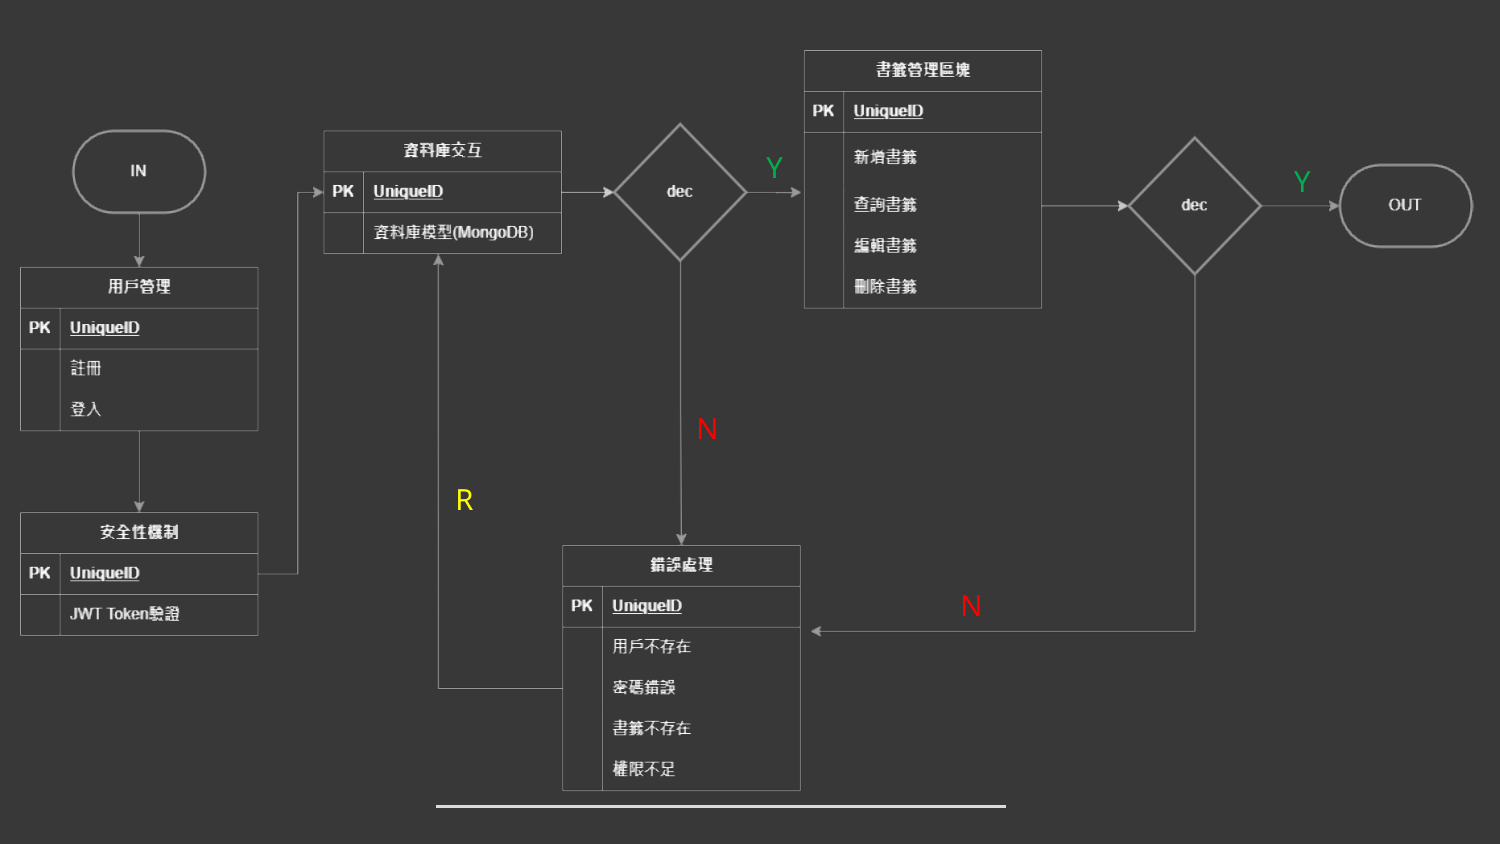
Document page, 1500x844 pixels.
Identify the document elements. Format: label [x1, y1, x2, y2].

picture [20, 50, 1475, 793]
